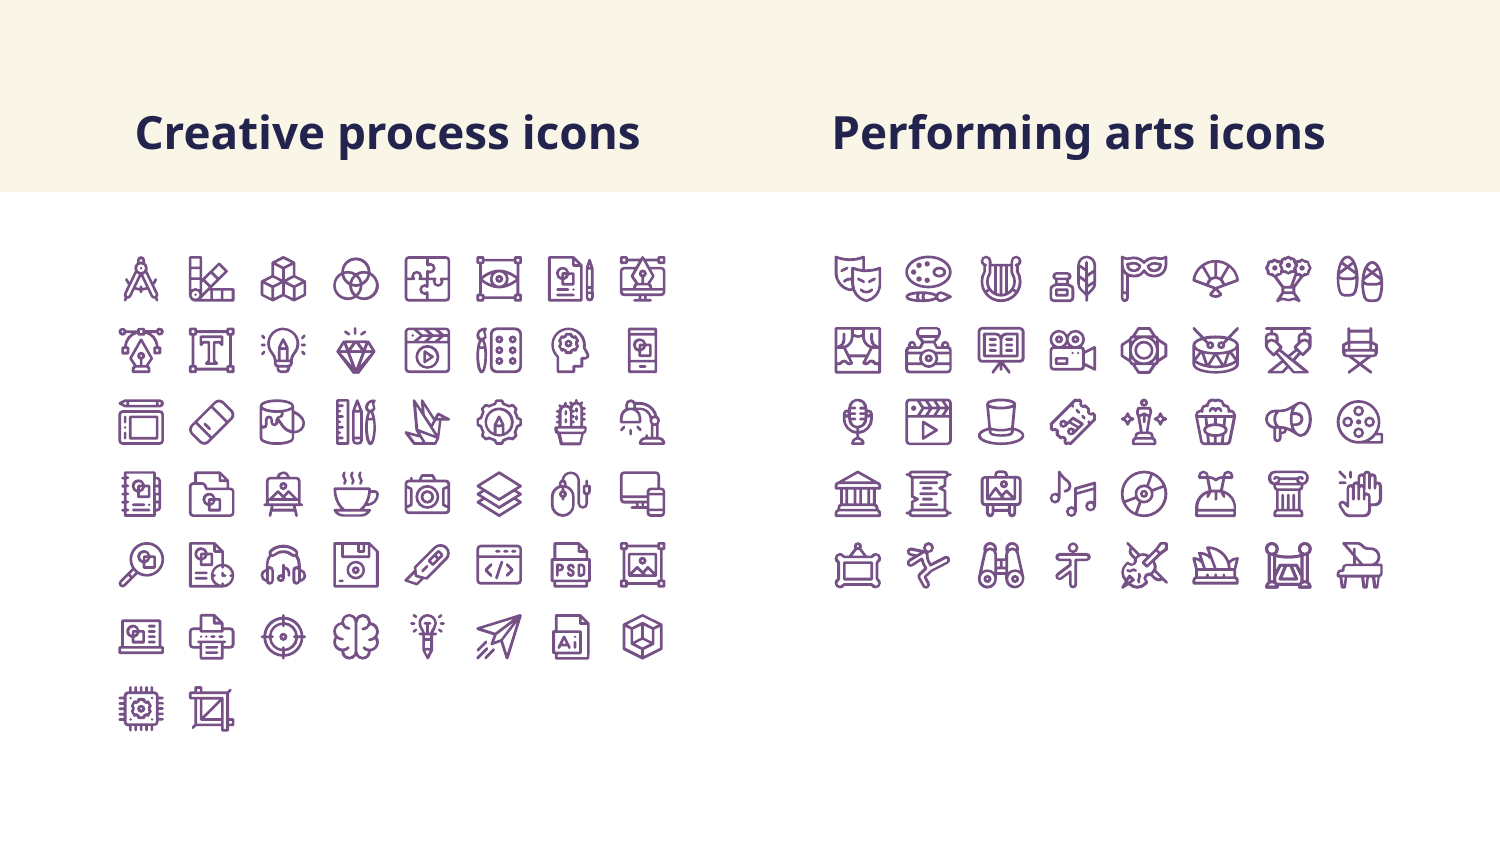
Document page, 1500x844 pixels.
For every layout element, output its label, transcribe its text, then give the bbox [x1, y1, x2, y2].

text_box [1336, 399, 1384, 444]
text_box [476, 544, 523, 585]
text_box [980, 255, 1022, 303]
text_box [627, 327, 658, 374]
text_box [1195, 470, 1236, 518]
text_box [336, 326, 376, 374]
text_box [977, 541, 1025, 589]
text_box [904, 326, 953, 374]
text_box [1192, 546, 1239, 585]
text_box [619, 256, 666, 302]
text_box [1119, 541, 1169, 590]
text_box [118, 619, 165, 655]
text_box [550, 471, 591, 517]
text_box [1120, 398, 1168, 446]
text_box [834, 541, 882, 589]
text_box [260, 544, 307, 586]
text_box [263, 471, 304, 518]
text_box [1265, 401, 1312, 443]
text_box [188, 541, 235, 588]
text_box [1337, 470, 1383, 518]
text_box [1264, 327, 1312, 374]
title Performing arts icons [816, 88, 1384, 168]
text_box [980, 470, 1022, 518]
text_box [404, 473, 451, 515]
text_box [118, 685, 165, 732]
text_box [1120, 255, 1168, 303]
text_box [1049, 329, 1097, 371]
text_box [333, 257, 379, 301]
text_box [1264, 541, 1312, 589]
title Creative process icons [119, 88, 669, 168]
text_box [332, 471, 380, 517]
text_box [905, 470, 953, 518]
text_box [335, 398, 377, 446]
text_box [1054, 542, 1092, 589]
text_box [904, 255, 953, 303]
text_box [619, 399, 666, 446]
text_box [260, 327, 307, 374]
text_box [842, 398, 873, 445]
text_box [547, 255, 595, 302]
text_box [118, 399, 165, 446]
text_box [1049, 255, 1097, 303]
text_box [1192, 327, 1239, 374]
text_box [1336, 542, 1383, 589]
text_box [403, 543, 451, 586]
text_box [188, 327, 235, 374]
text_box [120, 471, 162, 518]
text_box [1049, 398, 1097, 446]
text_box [409, 613, 446, 660]
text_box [118, 327, 165, 374]
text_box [260, 613, 307, 660]
text_box [404, 256, 451, 302]
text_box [333, 541, 380, 588]
text_box [834, 470, 882, 518]
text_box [550, 541, 592, 588]
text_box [1049, 470, 1097, 518]
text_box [554, 398, 588, 446]
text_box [905, 398, 953, 446]
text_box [188, 471, 235, 518]
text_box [188, 613, 235, 660]
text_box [476, 399, 523, 446]
text_box [188, 686, 235, 732]
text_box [1120, 326, 1168, 374]
text_box [260, 256, 307, 302]
text_box [619, 471, 666, 517]
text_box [1336, 255, 1384, 303]
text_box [1194, 398, 1237, 446]
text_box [1264, 255, 1312, 303]
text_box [551, 613, 590, 660]
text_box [977, 326, 1025, 374]
text_box [404, 399, 451, 445]
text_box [476, 613, 523, 660]
text_box [622, 614, 663, 660]
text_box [1118, 470, 1170, 518]
text_box [977, 398, 1025, 446]
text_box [404, 327, 451, 374]
text_box [1192, 259, 1239, 298]
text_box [188, 255, 235, 302]
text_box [619, 541, 666, 588]
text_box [117, 541, 165, 588]
text_box [834, 327, 882, 374]
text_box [123, 255, 160, 302]
text_box [906, 542, 951, 589]
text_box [476, 255, 523, 302]
text_box [1267, 470, 1309, 518]
text_box [333, 613, 379, 660]
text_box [551, 327, 591, 374]
text_box [476, 471, 522, 518]
text_box [259, 399, 305, 445]
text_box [188, 399, 236, 446]
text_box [834, 255, 882, 303]
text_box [476, 327, 523, 374]
text_box [1342, 326, 1378, 374]
